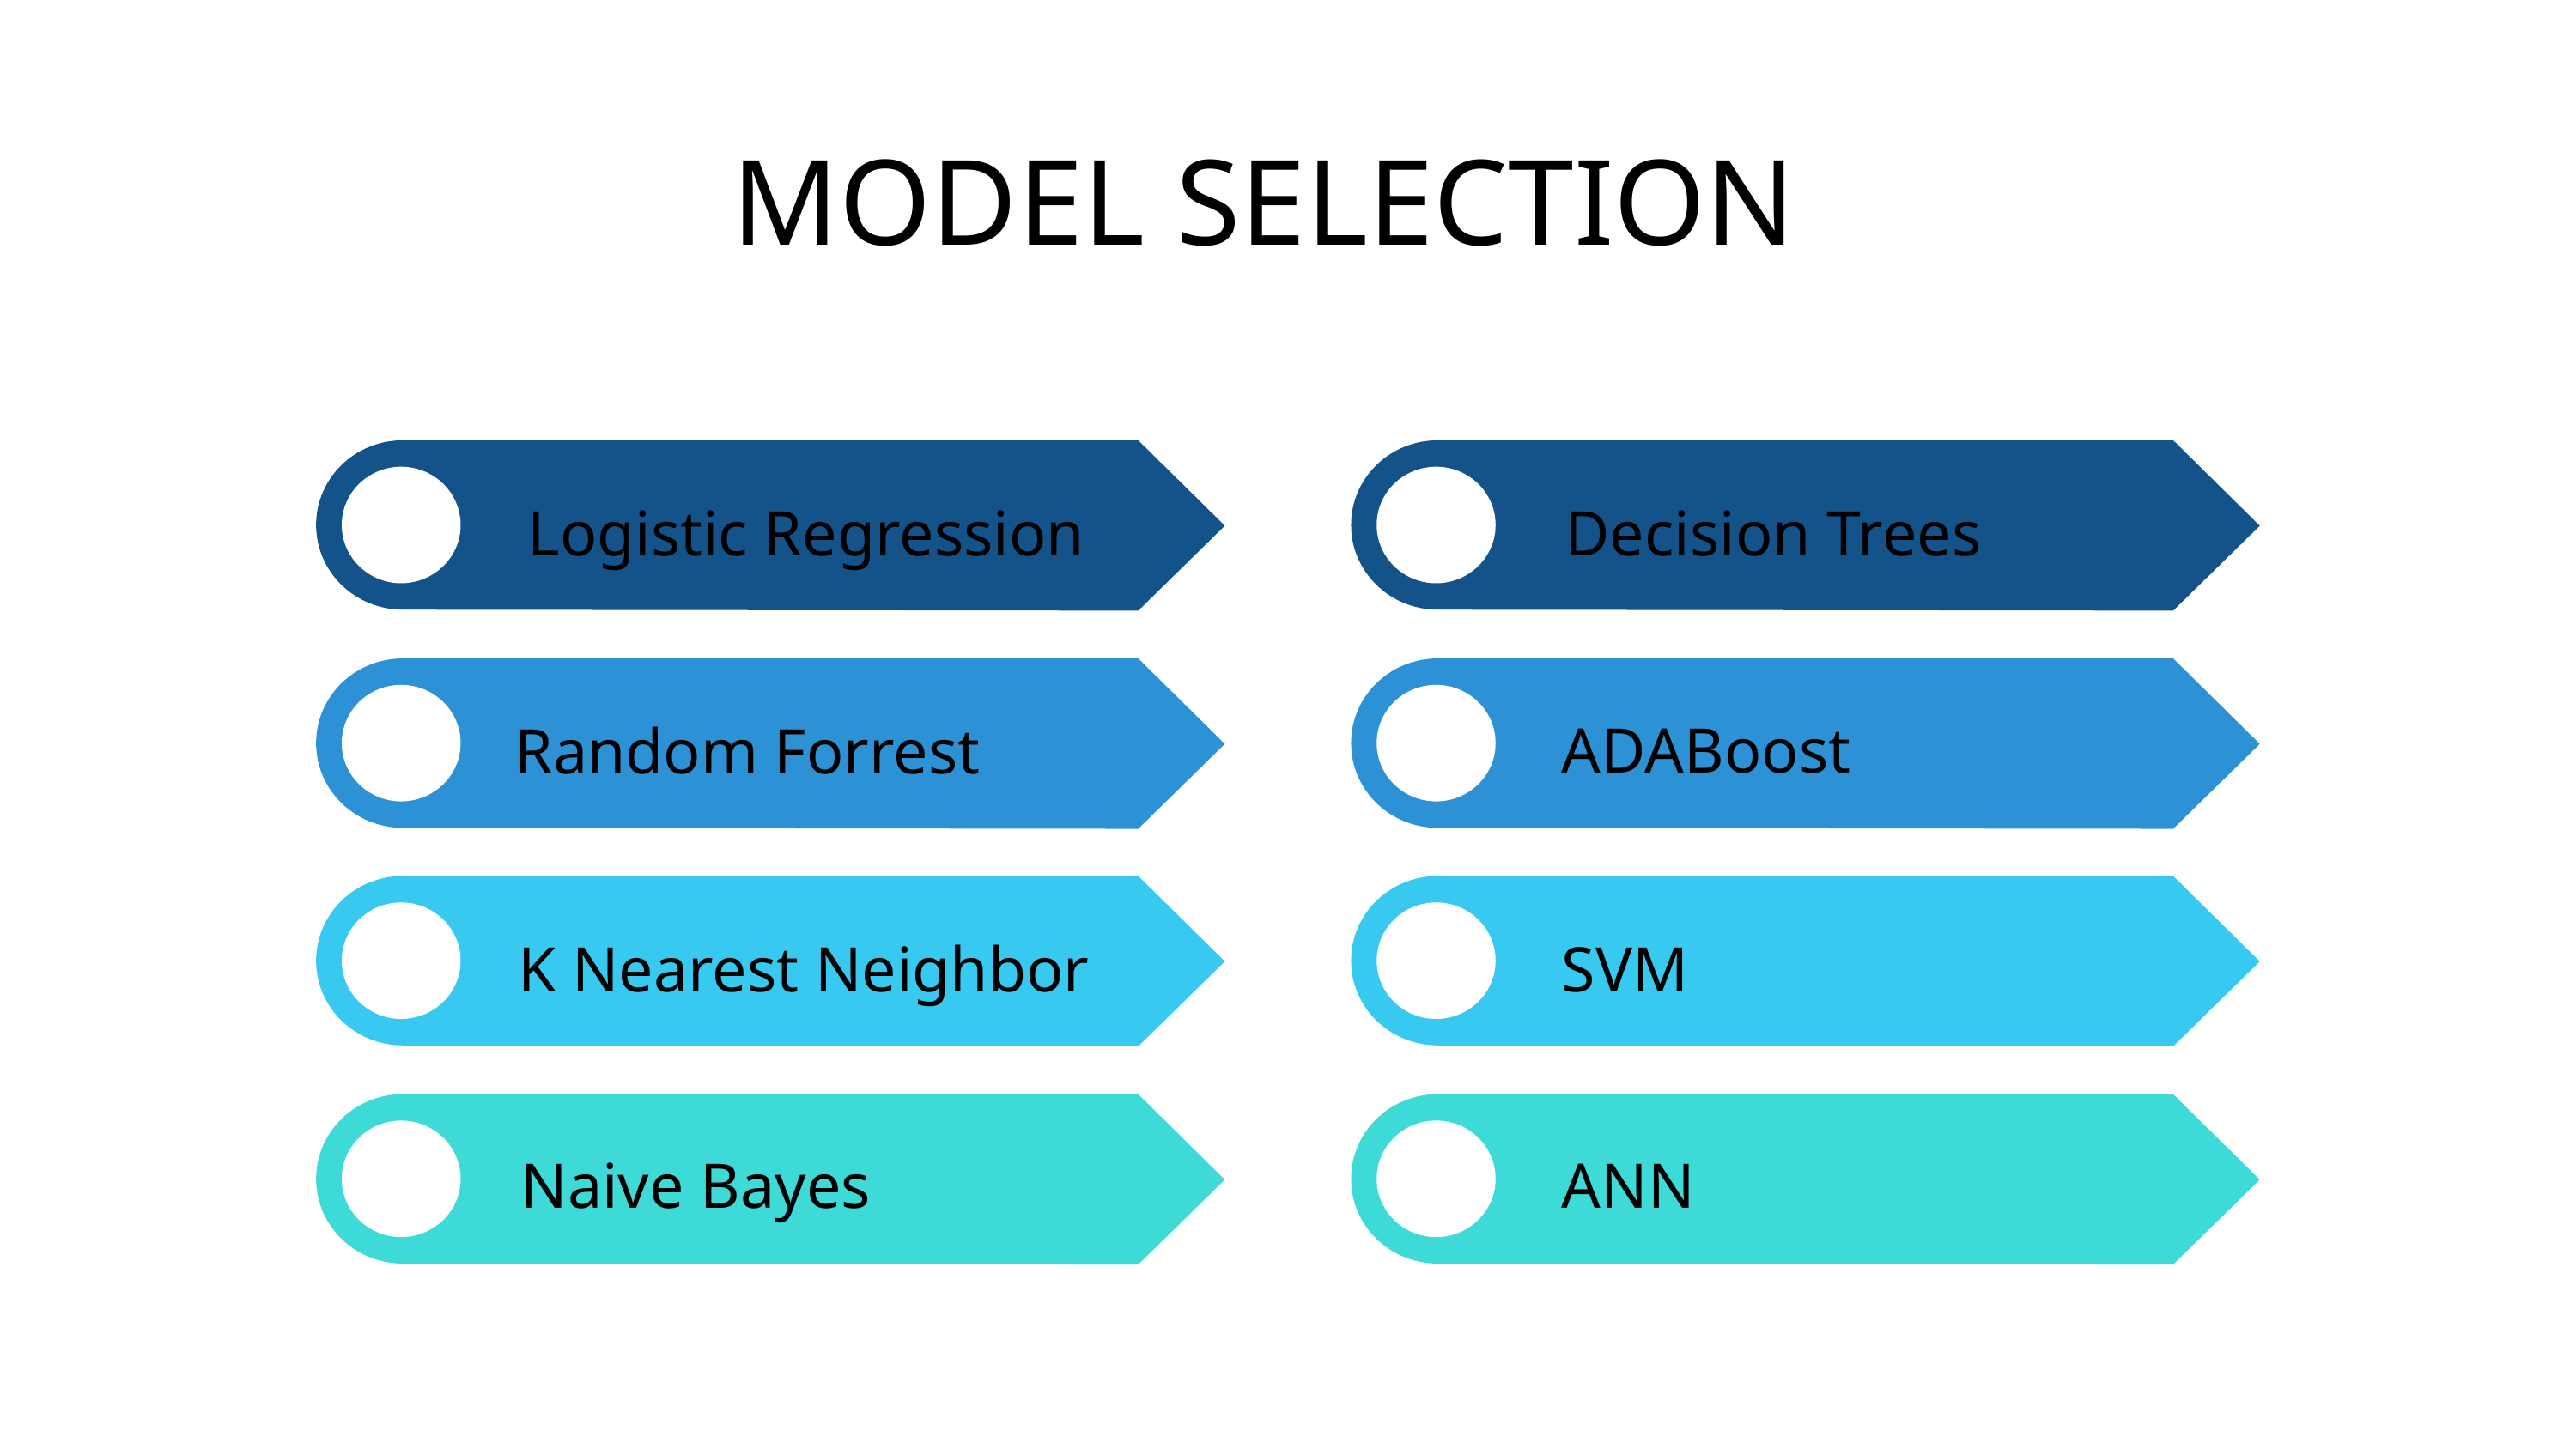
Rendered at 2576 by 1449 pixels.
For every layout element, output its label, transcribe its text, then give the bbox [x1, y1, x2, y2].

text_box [315, 440, 2260, 1265]
text_box MODEL SELECTION [712, 103, 1817, 269]
